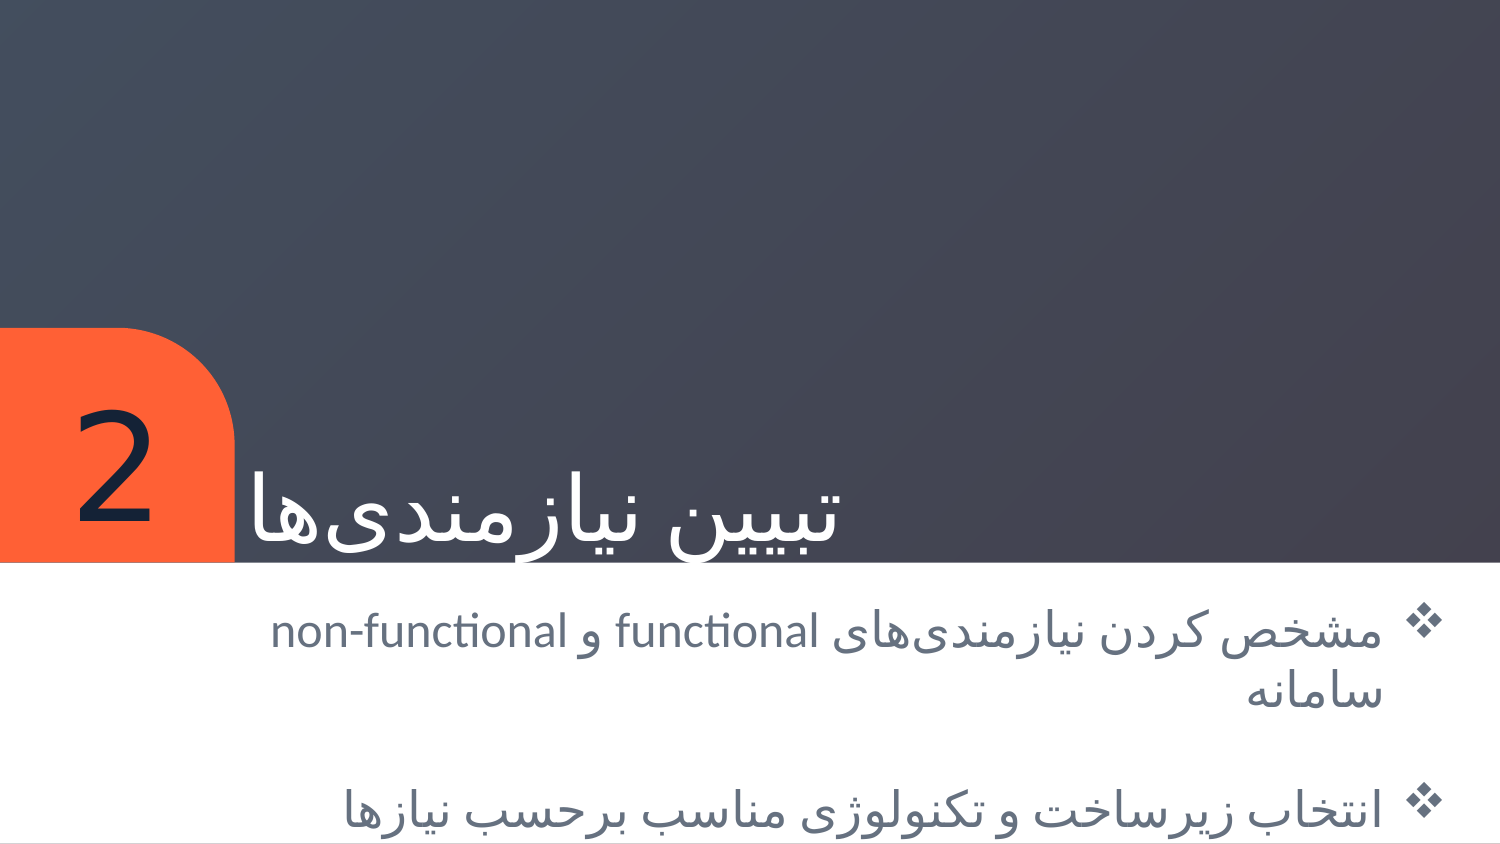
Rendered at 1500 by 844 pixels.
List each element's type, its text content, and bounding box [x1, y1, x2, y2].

subtitle مشخص کردن نیاز‌مندی‌های functional و non-functional سامانه انتخاب زیرساخت و تکنولوژی مناسب برحسب نیاز‌ها [148, 597, 1461, 808]
text_box 2 [54, 363, 180, 559]
title تبیین نیازمندی‌ها [246, 471, 1395, 561]
